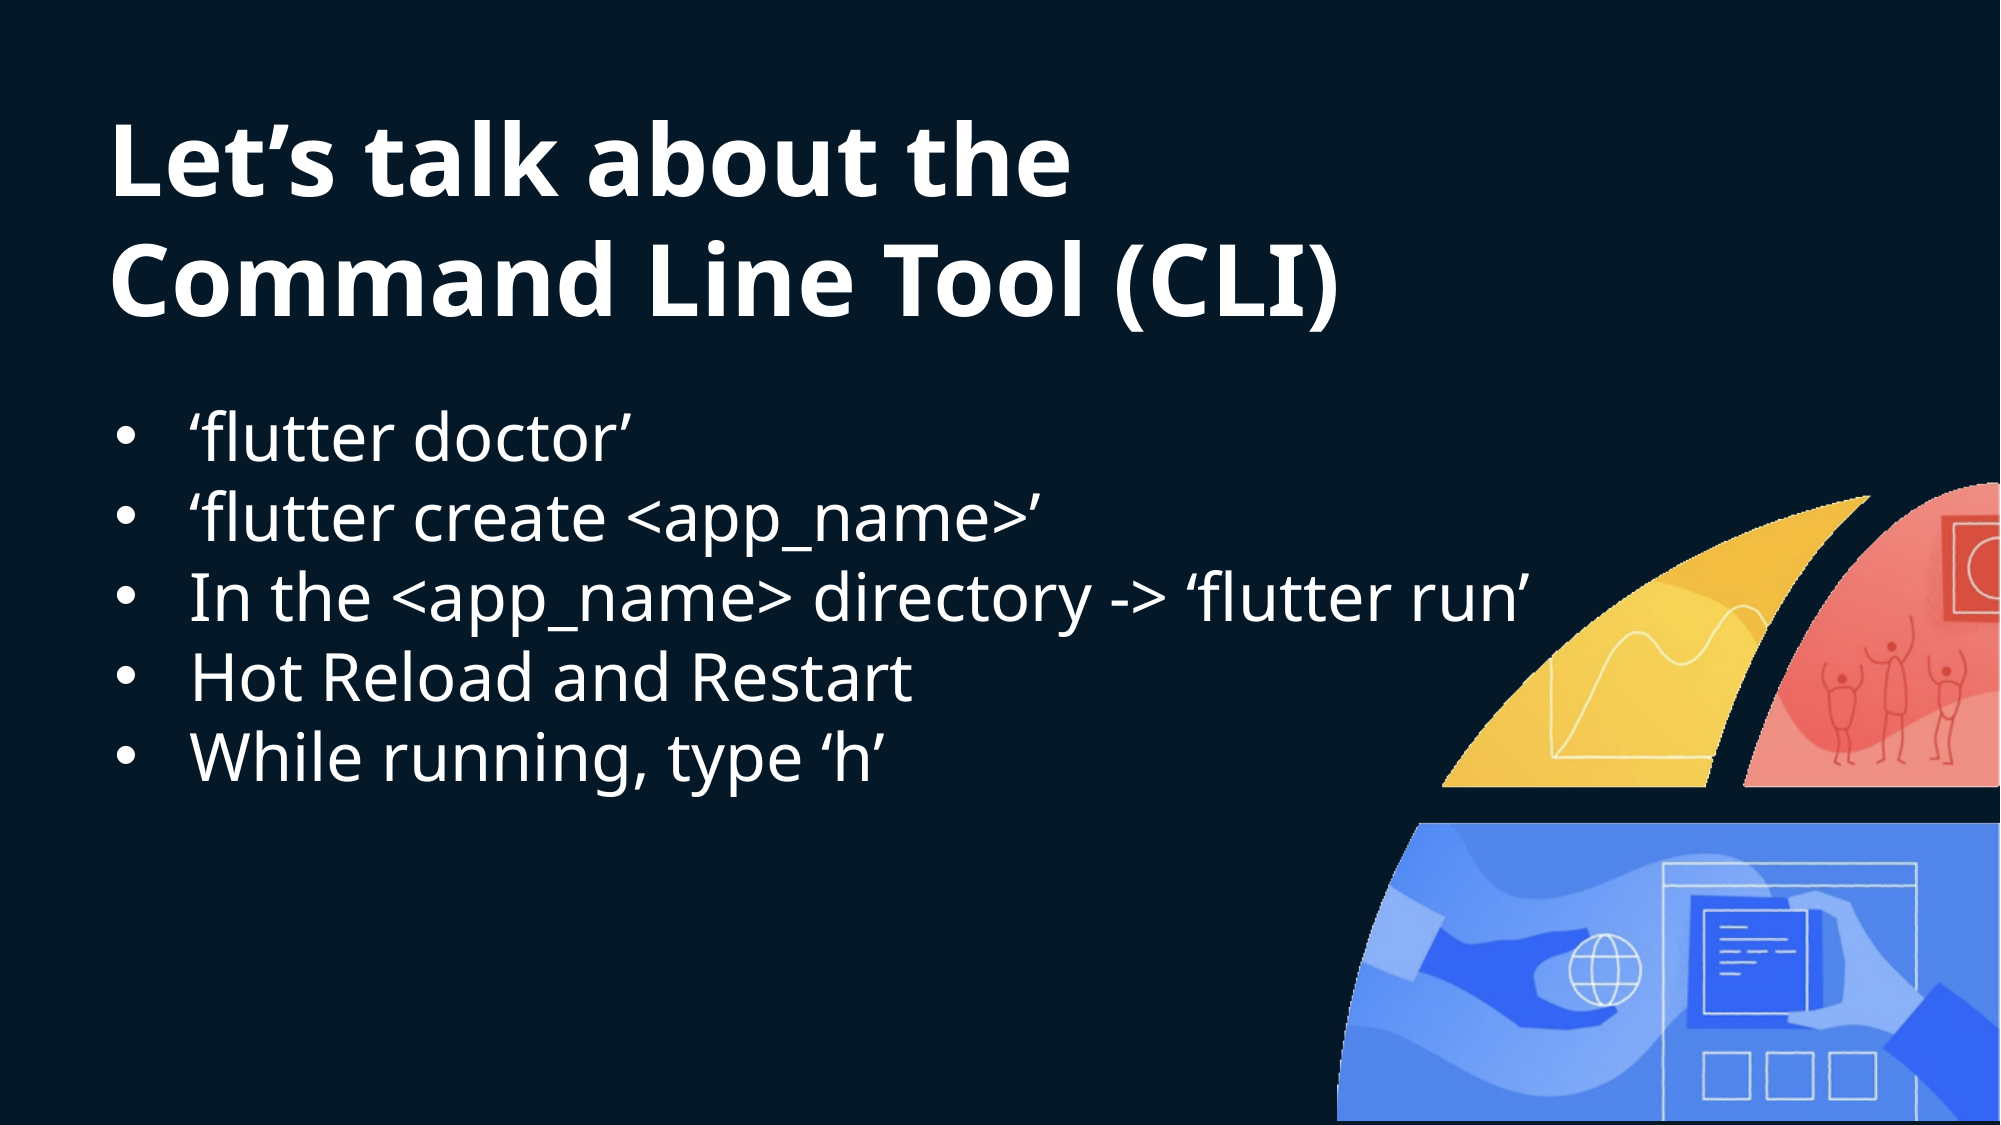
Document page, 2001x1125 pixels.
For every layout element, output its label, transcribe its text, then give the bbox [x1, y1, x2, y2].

text_box ‘flutter doctor’ ‘flutter create <app_name>’ In the <app_name> directory -> ‘flutter run’ Hot Reload and Restart While running, type ‘h’ [99, 387, 1669, 802]
text_box Let’s talk about the Command Line Tool (CLI) [93, 89, 1388, 345]
picture [1337, 459, 2000, 1121]
